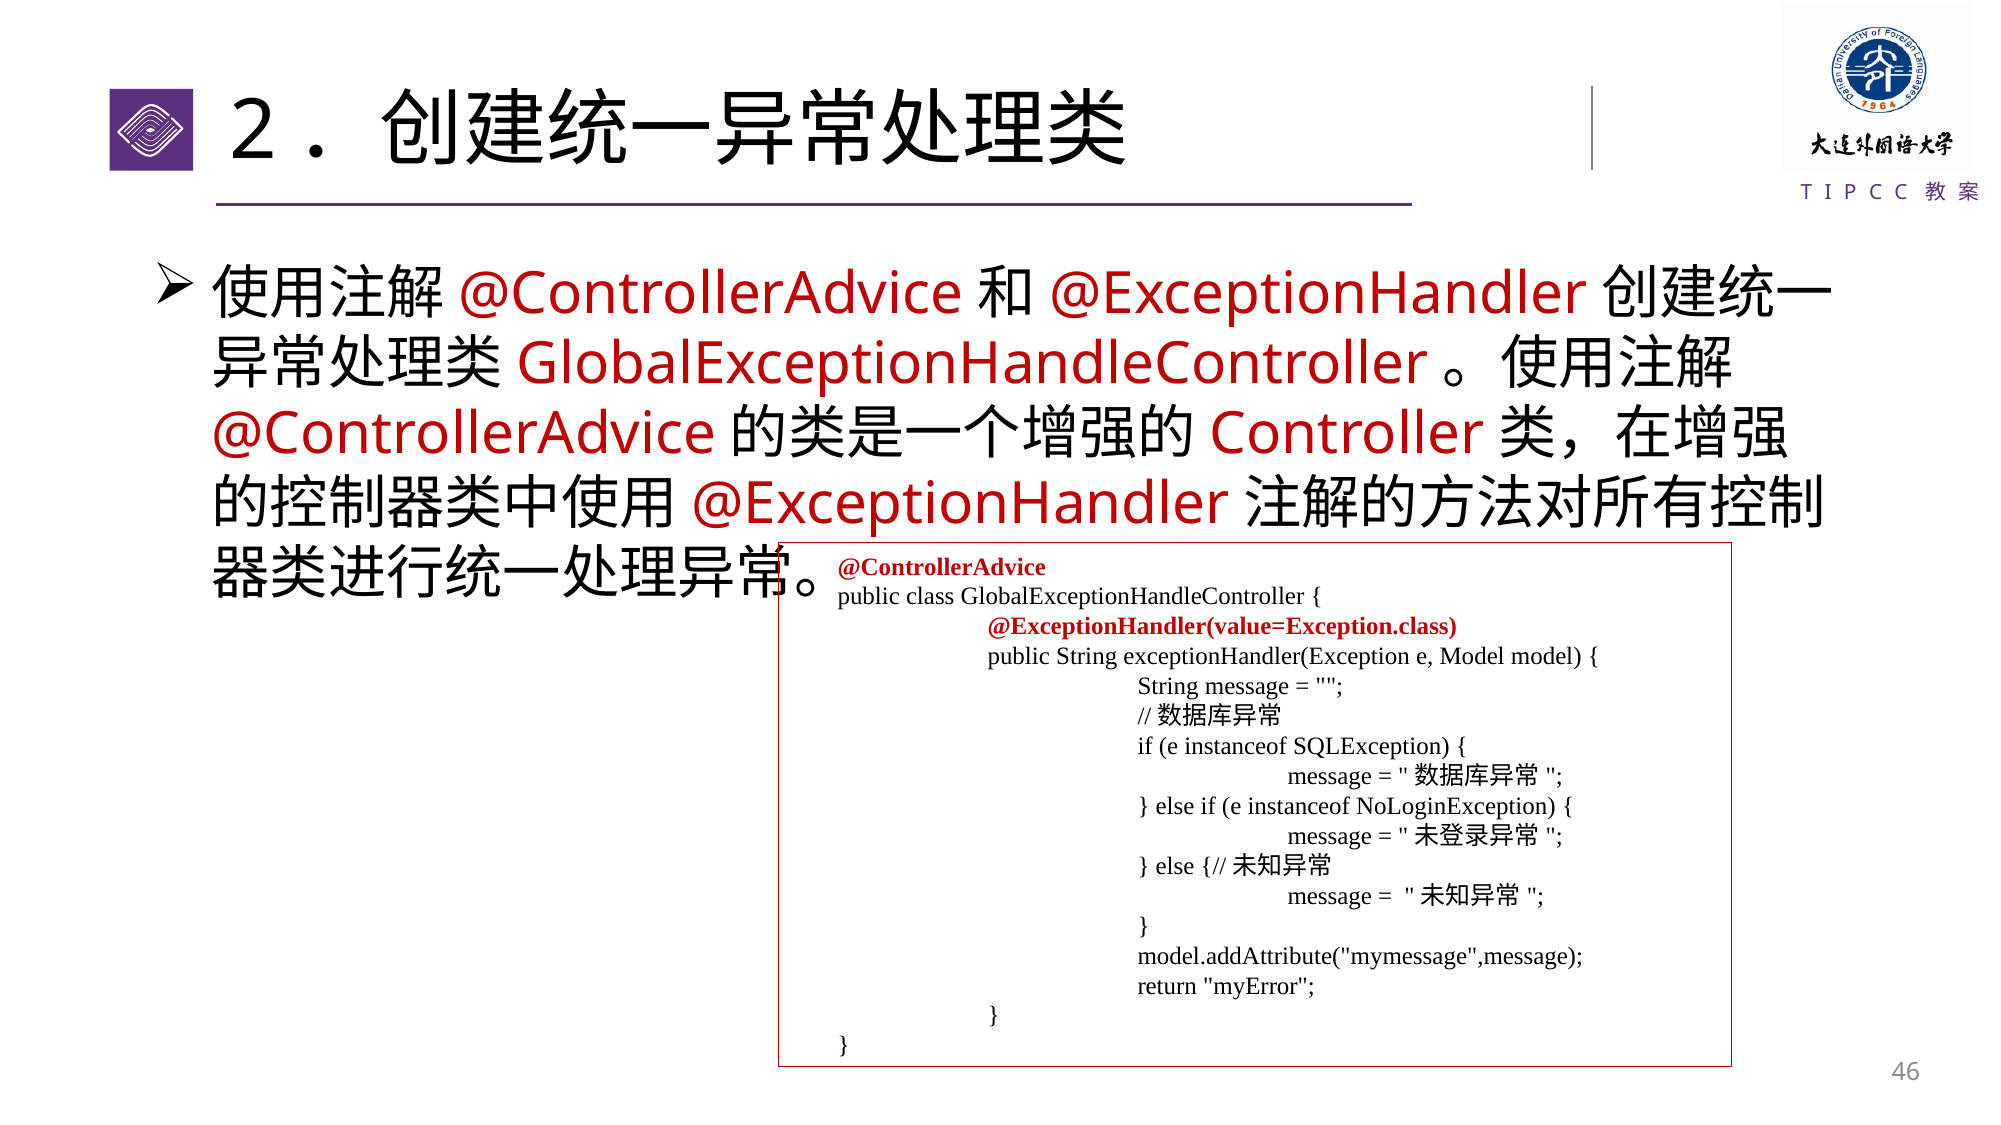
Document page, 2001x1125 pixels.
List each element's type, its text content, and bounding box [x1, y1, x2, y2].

text_box @ControllerAdvice public class GlobalExceptionHandleController { @ExceptionHandler(value=Exception.class) public String exceptionHandler(Exception e, Model model) { String message = ""; //数据库异常 if (e instanceof SQLException) { message = "数据库异常"; } else if (e instanceof NoLoginException) { message = "未登录异常"; } else {//未知异常 message = "未知异常"; } model.addAttribute("mymessage",message); return "myError"; } } [778, 542, 1732, 1067]
slide_number 45 [1485, 1042, 1936, 1103]
title 2．创建统一异常处理类 [214, 59, 1564, 205]
picture [1782, 2, 1971, 172]
list 使用注解@ControllerAdvice和@ExceptionHandler创建统一异常处理类GlobalExceptionHandleController。使用注解@ControllerAdvice的类是一个增强的Controller类，在增强的控制器类中使用@ExceptionHandler注解的方法对所有控制器类进行统一处理异常。 [137, 247, 1863, 1001]
